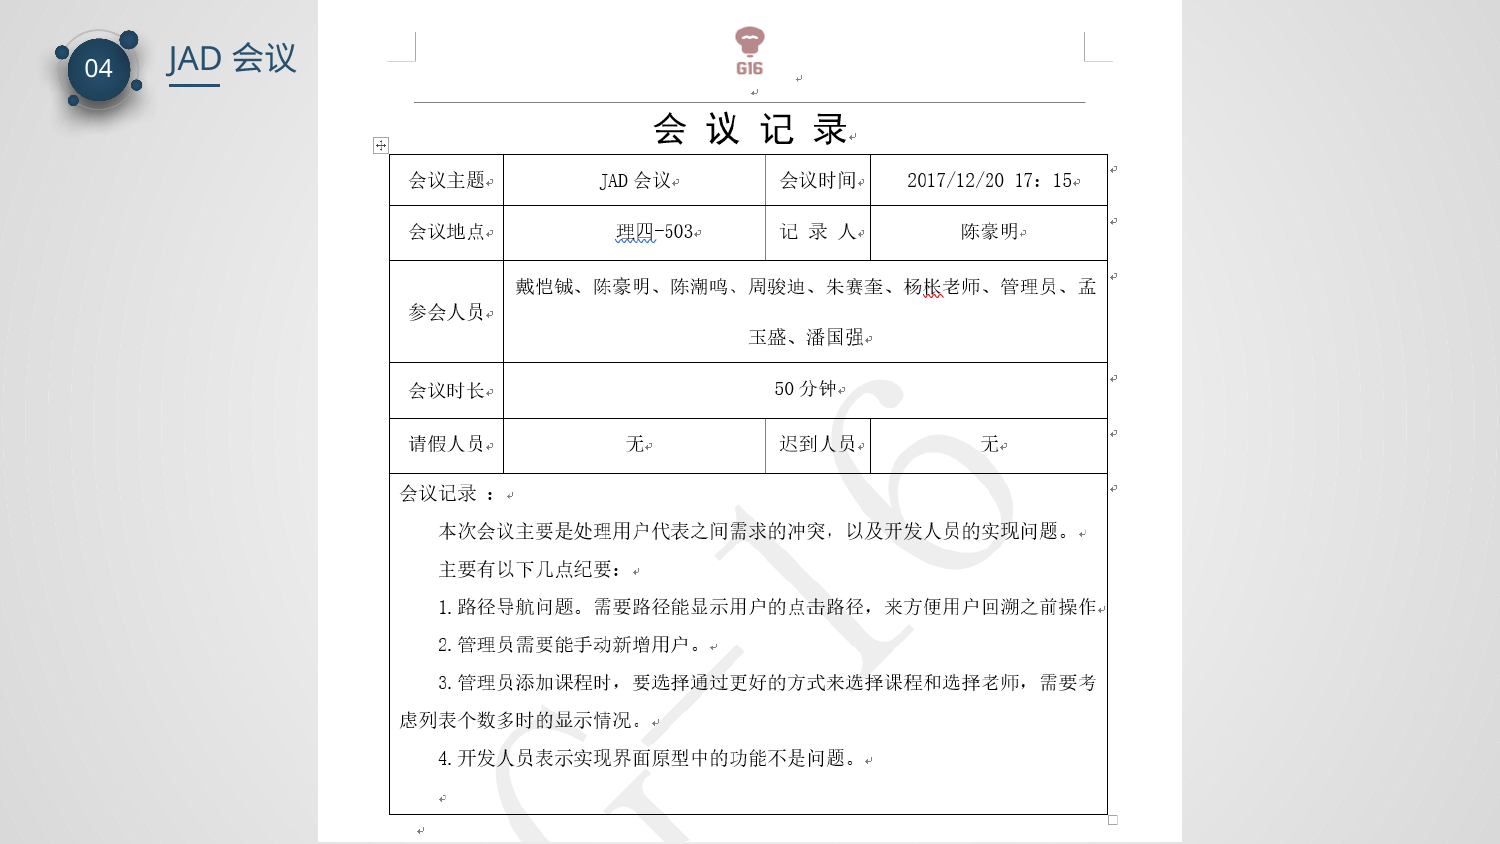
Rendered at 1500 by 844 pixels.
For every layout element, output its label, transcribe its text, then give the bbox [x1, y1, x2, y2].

text_box JAD会议 [153, 30, 313, 85]
picture [318, 0, 1182, 842]
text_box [55, 30, 143, 110]
